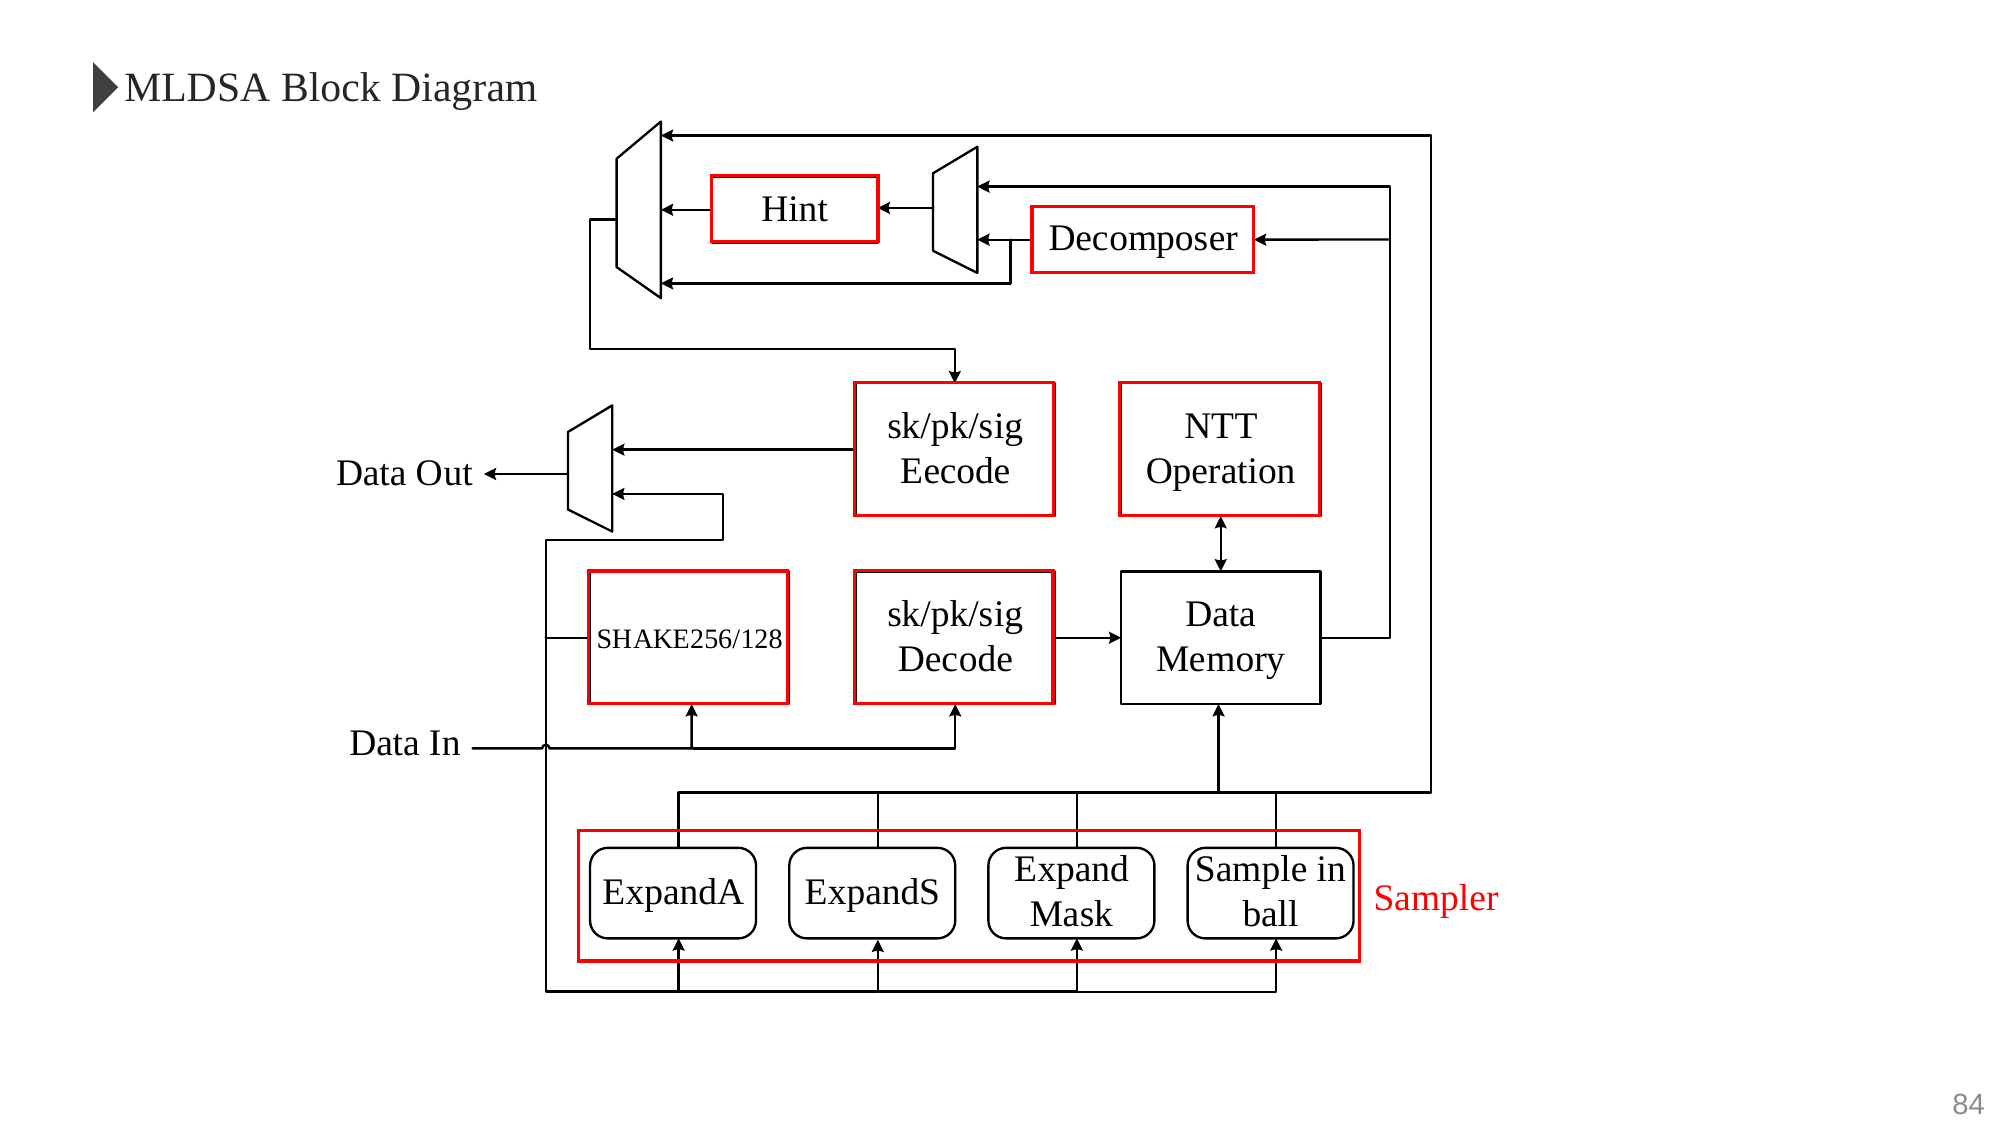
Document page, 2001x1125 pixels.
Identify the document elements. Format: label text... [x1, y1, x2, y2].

slide_number 84 [1550, 1072, 2000, 1125]
text_box Sampler [1464, 865, 1514, 926]
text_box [282, 117, 1464, 1007]
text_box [93, 52, 554, 118]
